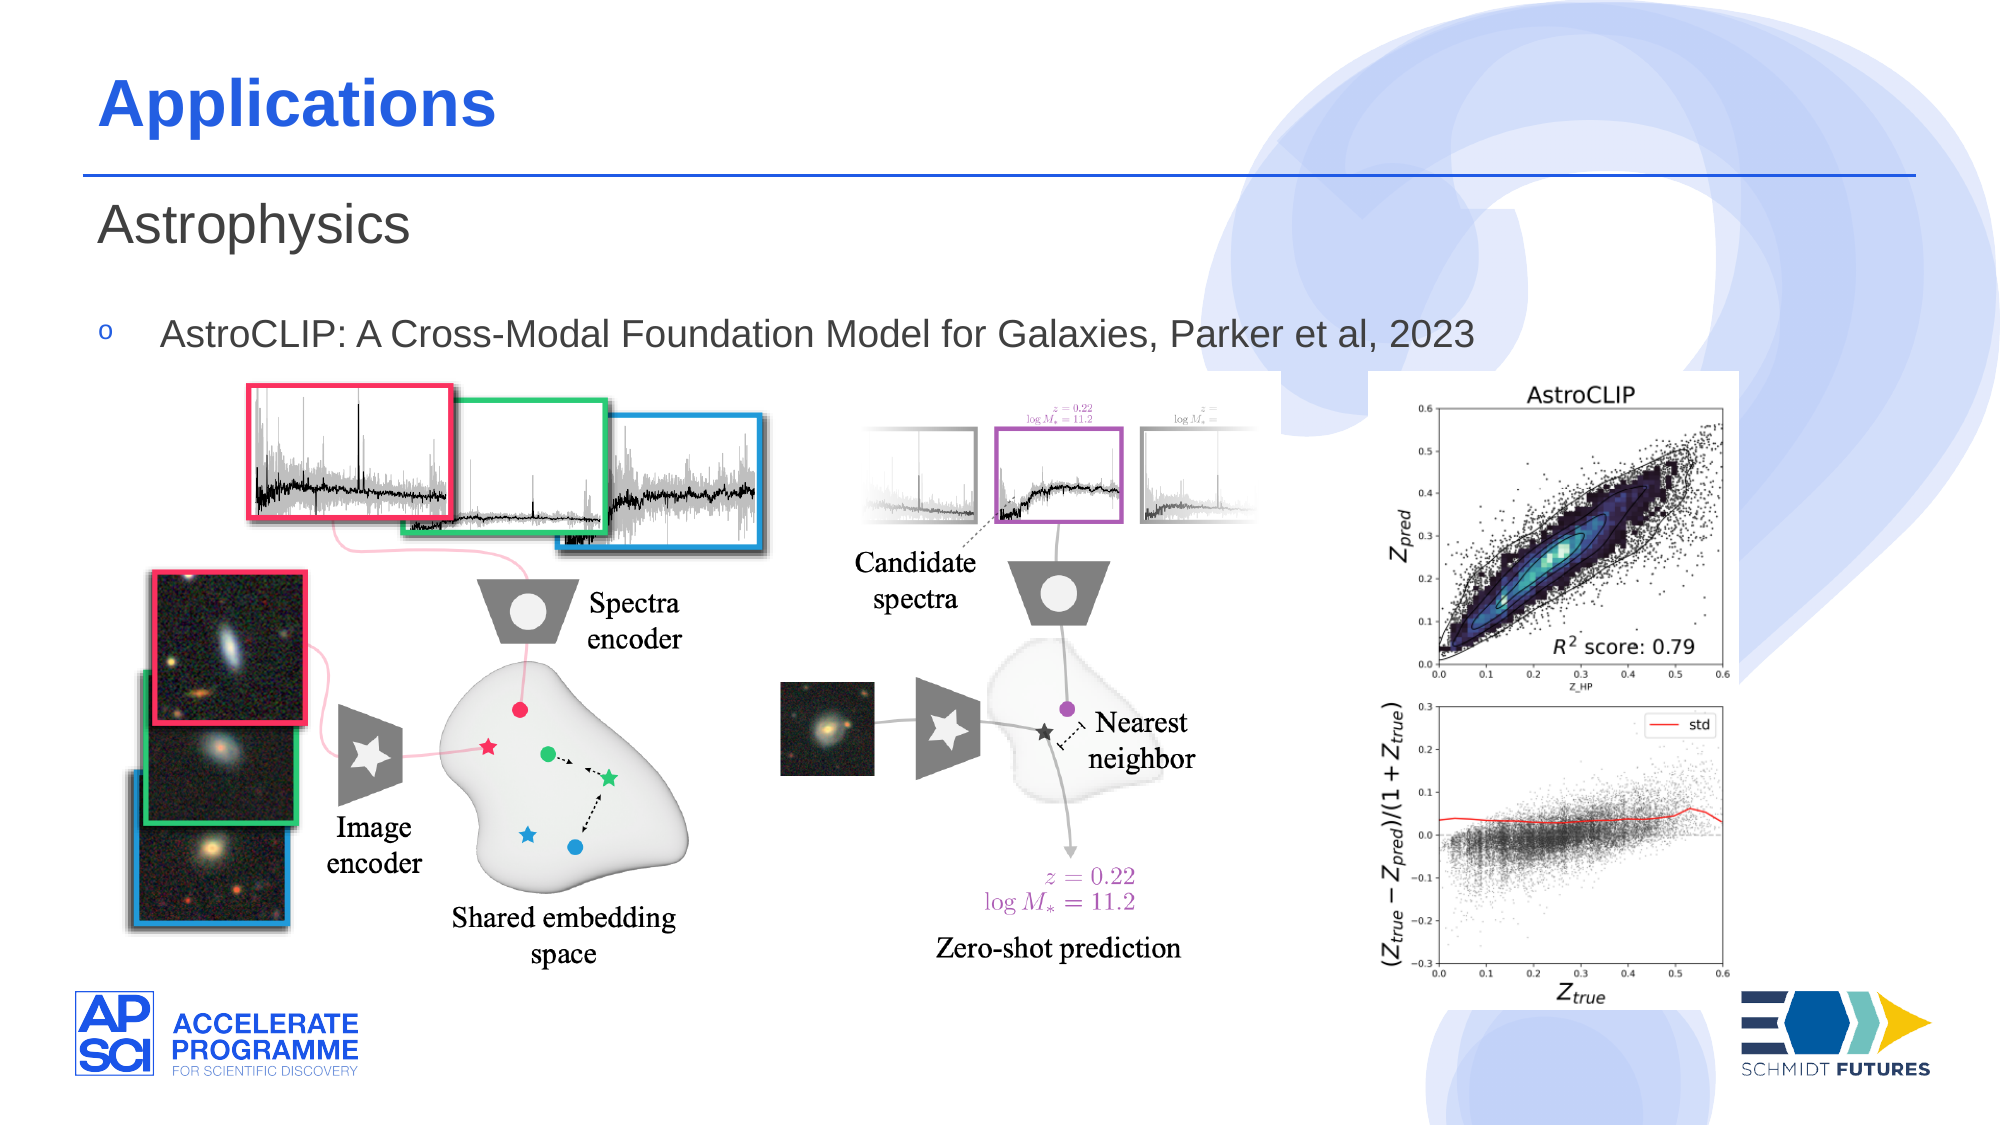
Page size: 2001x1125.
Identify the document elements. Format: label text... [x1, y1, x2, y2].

picture [1741, 1028, 1933, 1076]
list Applications [82, 61, 1916, 166]
picture [117, 371, 1281, 982]
list AstroCLIP: A Cross-Modal Foundation Model for Galaxies, Parker et al, 2023 [82, 306, 1916, 962]
picture [1367, 371, 1740, 1010]
list Astrophysics [82, 187, 1916, 287]
picture [75, 991, 358, 1076]
text_box [1224, 412, 1937, 1028]
